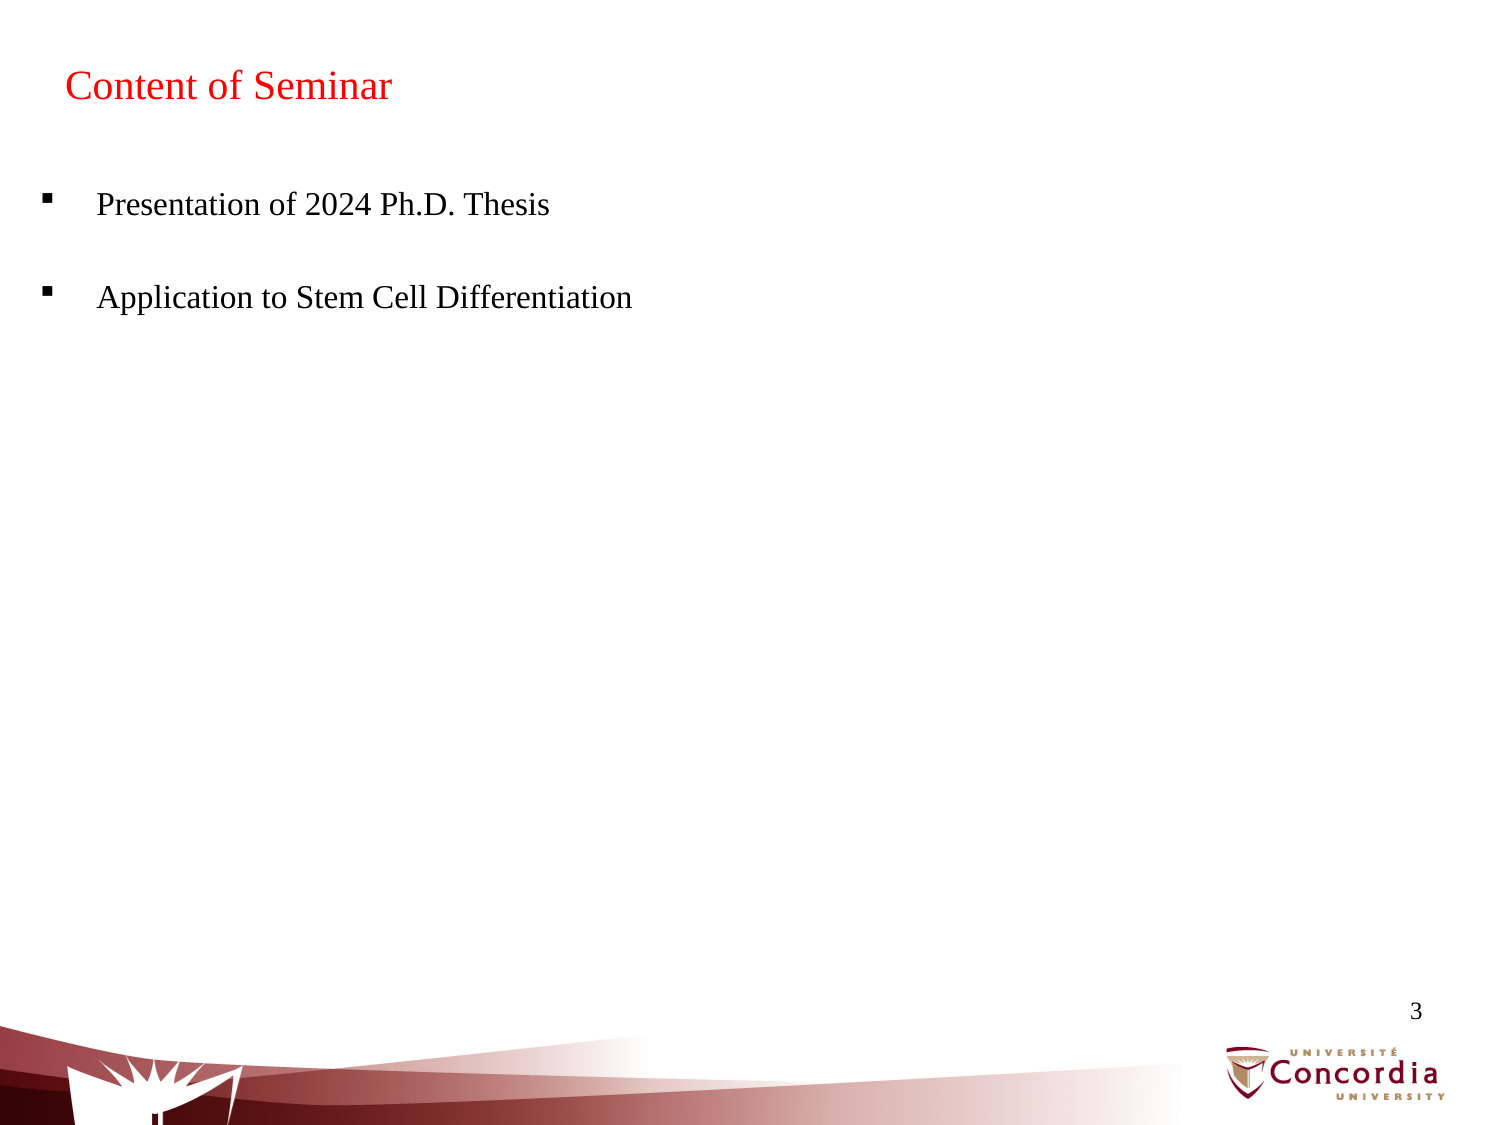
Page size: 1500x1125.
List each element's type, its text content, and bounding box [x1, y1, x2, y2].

title Content of Seminar [49, 49, 1438, 138]
slide_number 3 [987, 987, 1438, 1048]
picture [0, 0, 1500, 1125]
list Presentation of 2024 Ph.D. Thesis Application to Stem Cell Differentiation [24, 174, 1413, 926]
